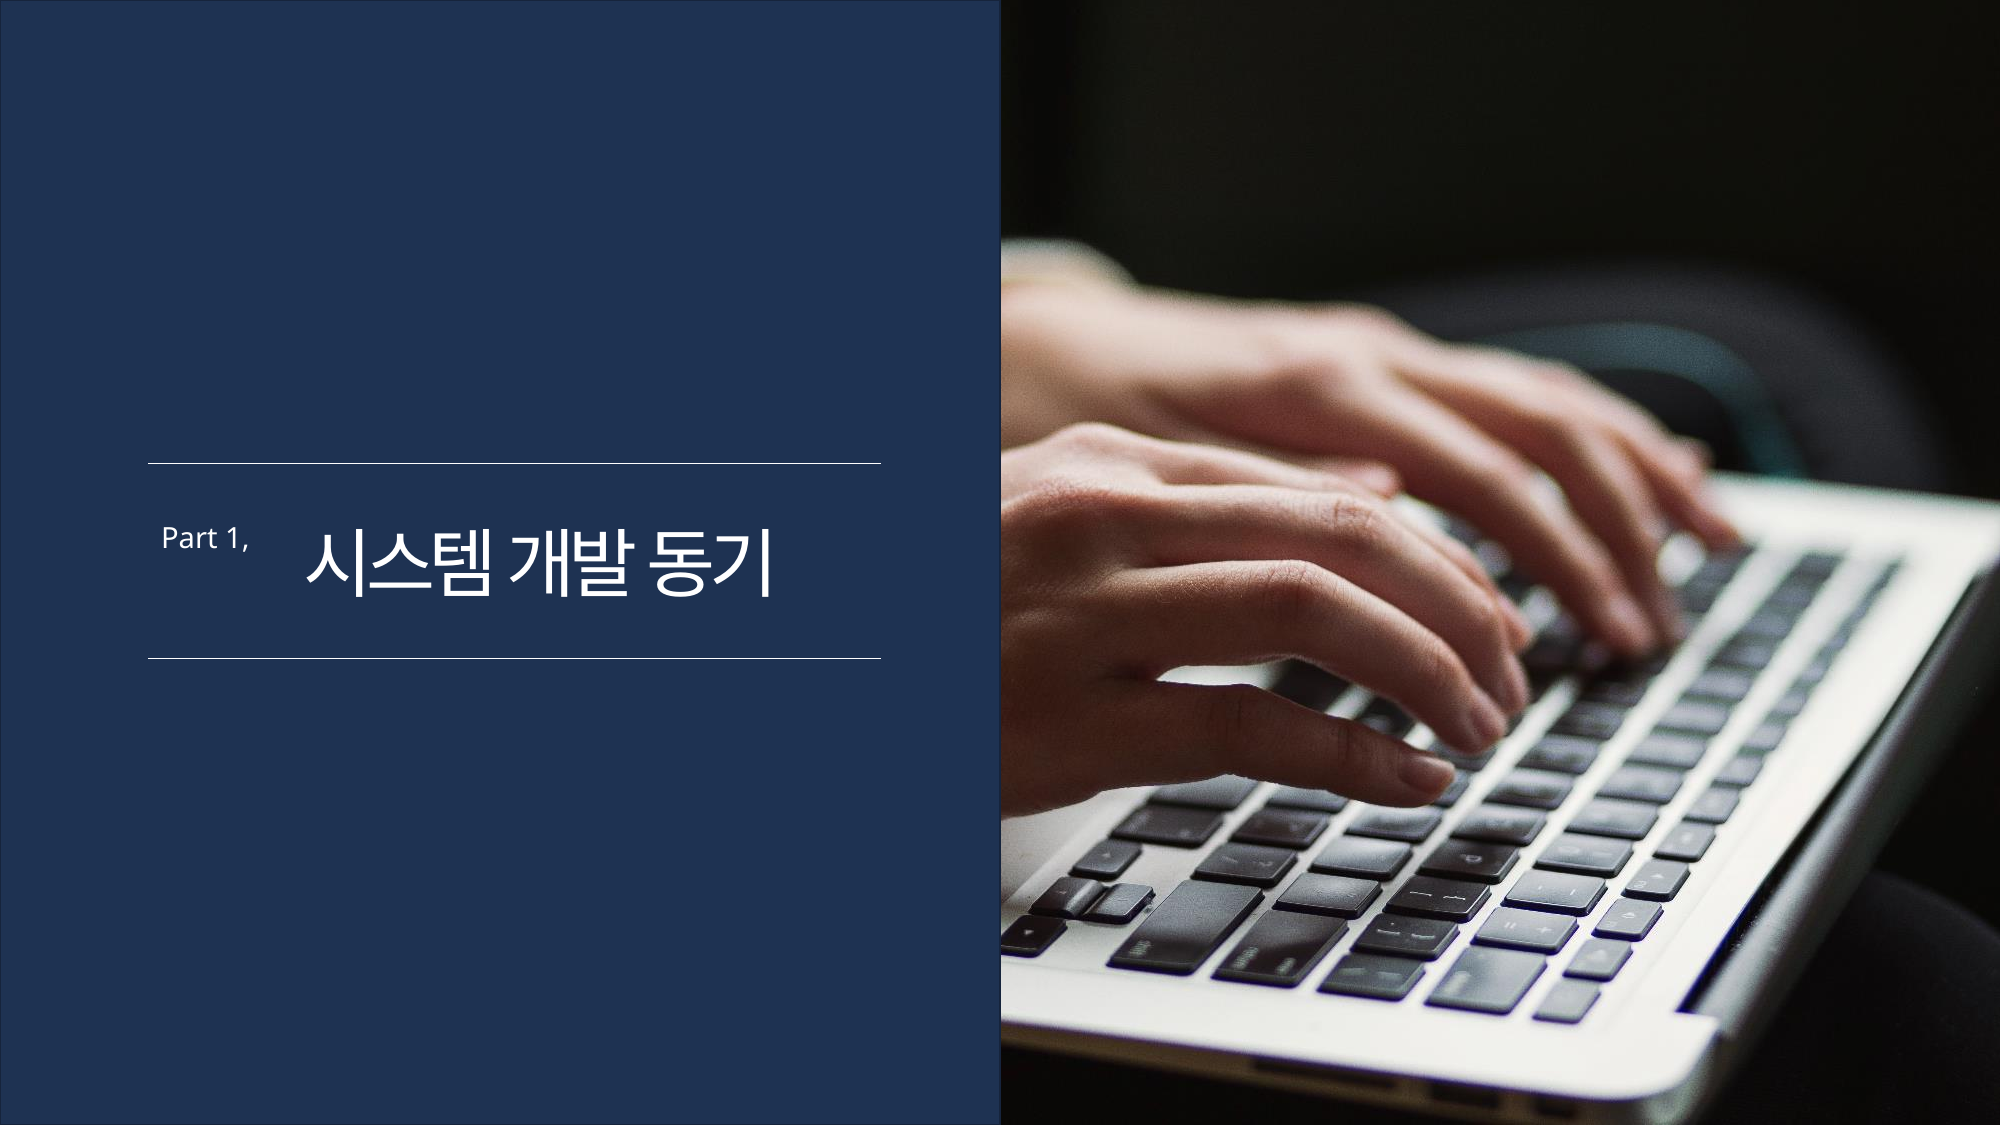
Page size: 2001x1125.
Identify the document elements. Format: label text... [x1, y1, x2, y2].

picture [569, 0, 2000, 1125]
text_box Part 1, [146, 511, 273, 562]
text_box [0, 0, 569, 1125]
text_box 시스템 개발 동기 [288, 509, 569, 615]
